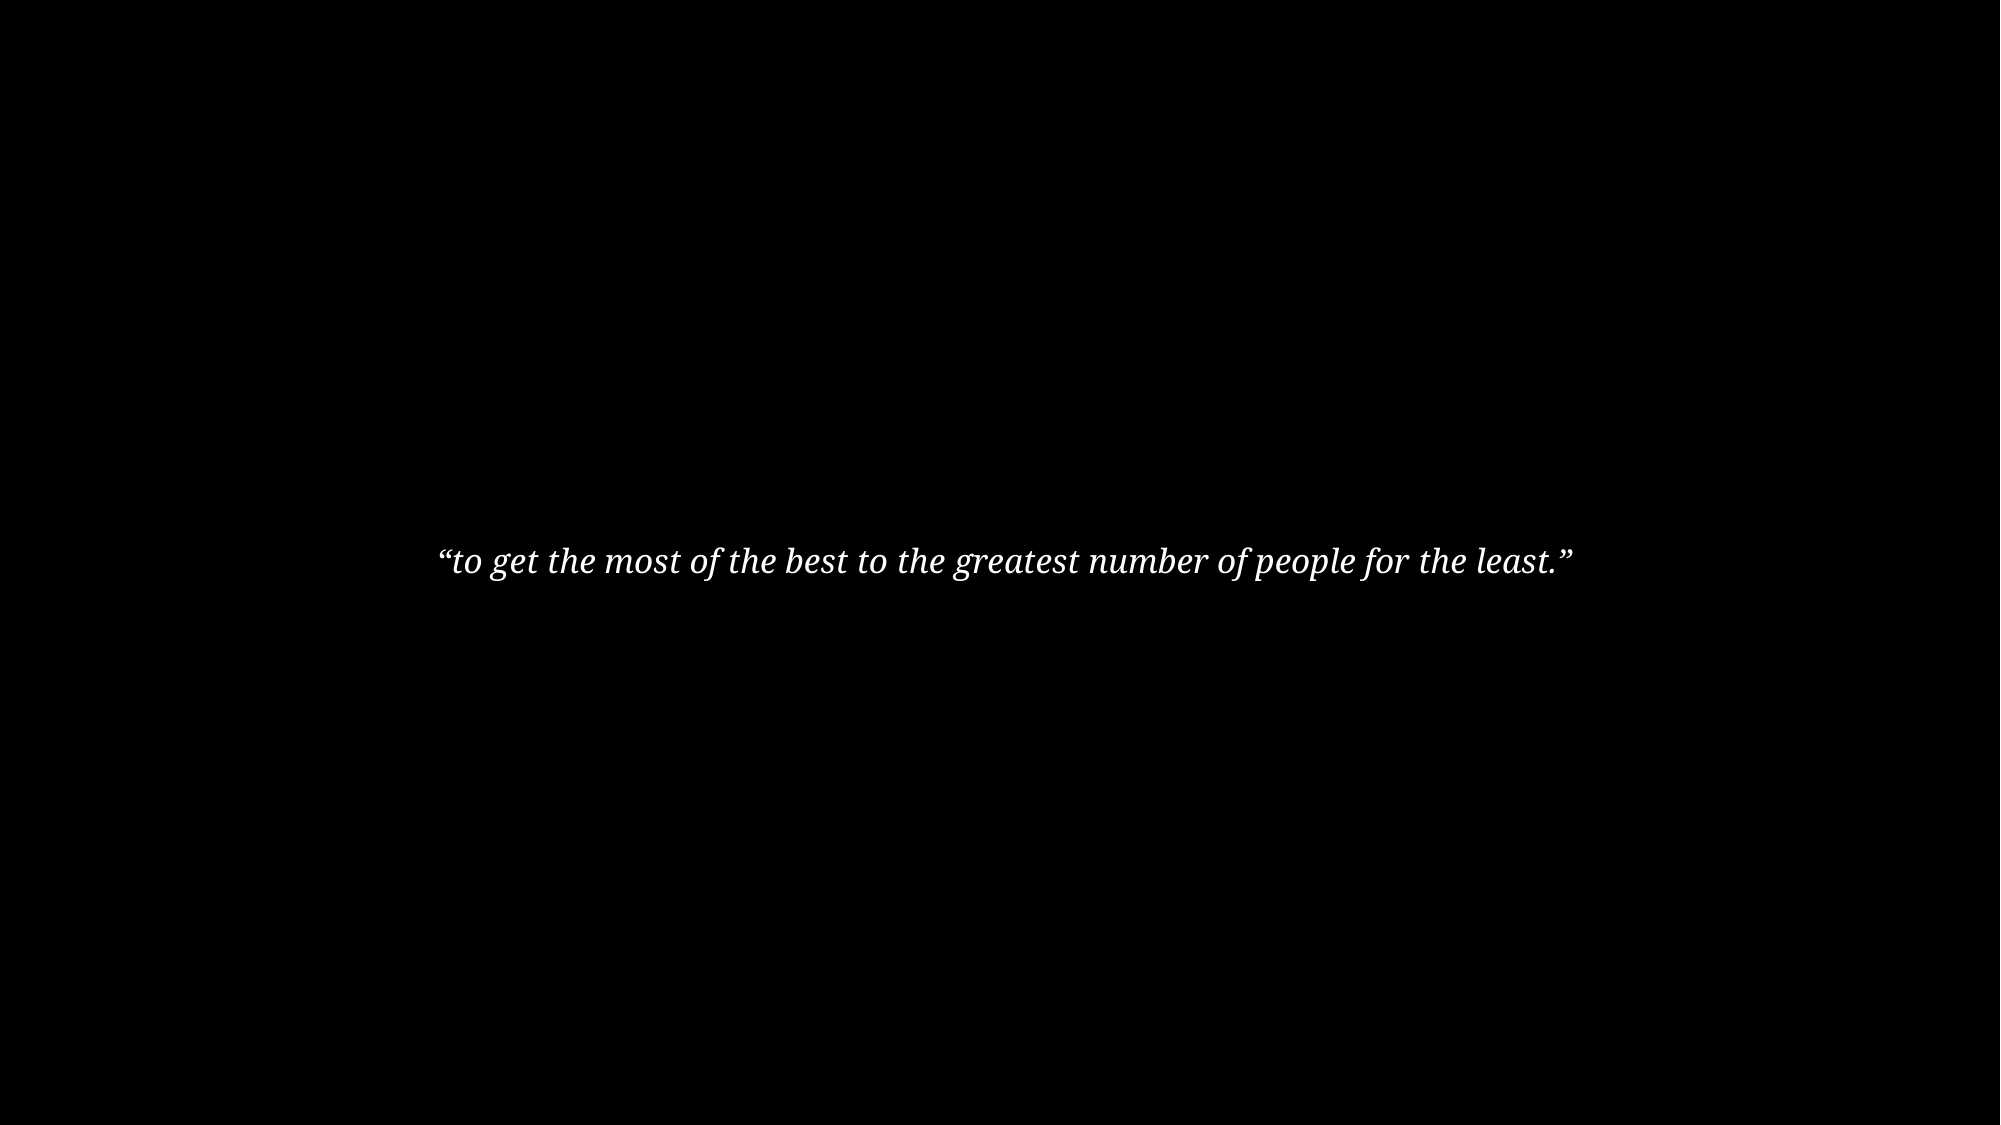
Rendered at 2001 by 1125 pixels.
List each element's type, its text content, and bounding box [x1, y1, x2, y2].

text_box “to get the most of the best to the greatest number of people for the least.” [421, 533, 1598, 633]
